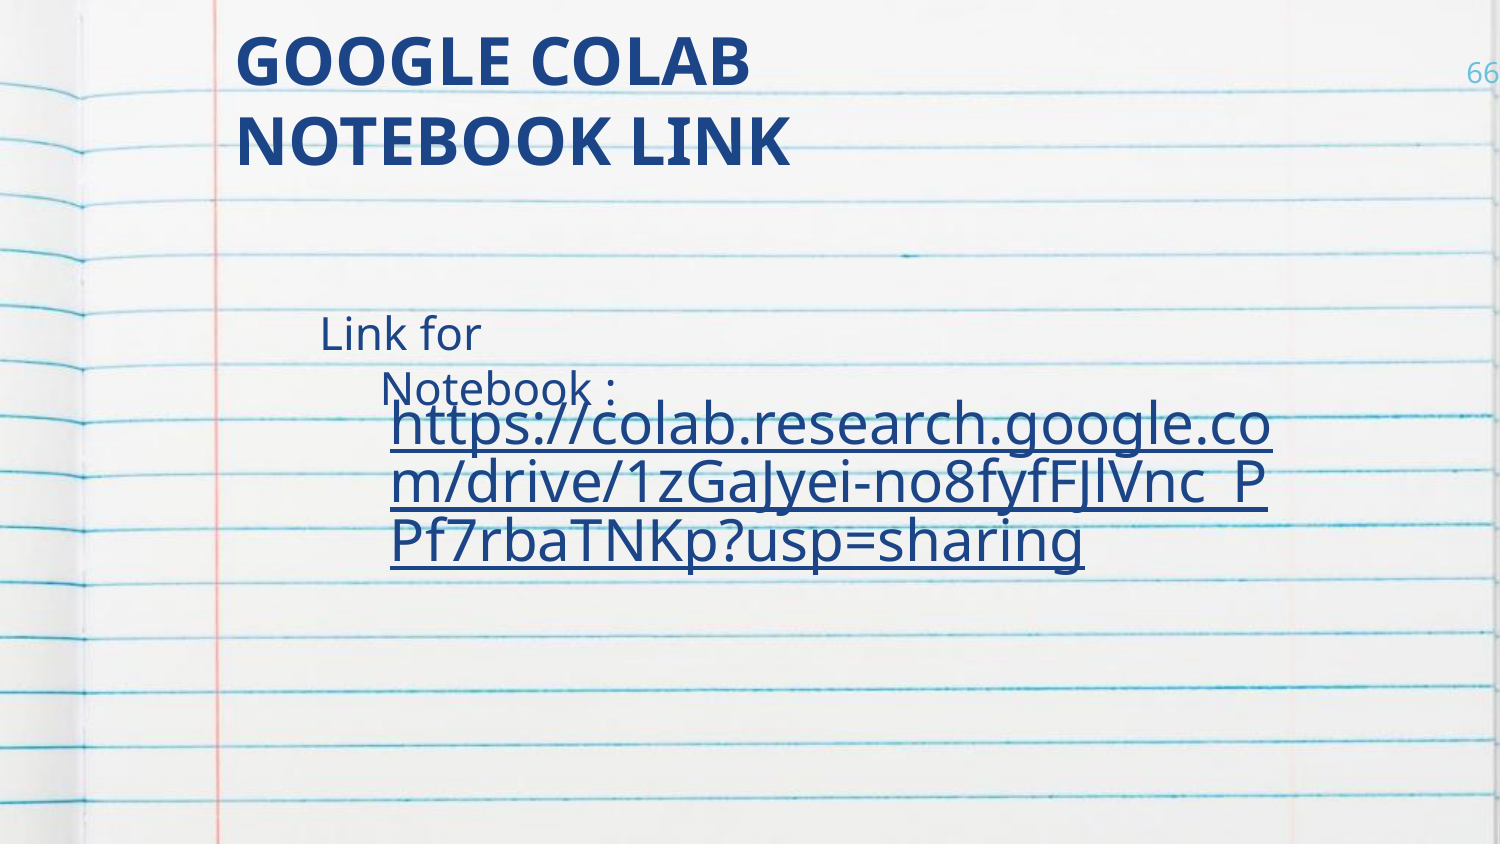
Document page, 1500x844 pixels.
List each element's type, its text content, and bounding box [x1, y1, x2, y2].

title GOOGLE COLAB NOTEBOOK LINK [234, 82, 1020, 179]
subtitle Link for Notebook : [304, 304, 622, 387]
picture [0, 0, 1500, 844]
text_box https://colab.research.google.com/drive/1zGaJyei-no8fyfFJlVnc_PPf7rbaTNKp?usp=sharing [375, 378, 1301, 473]
slide_number 66 [1409, 41, 1500, 107]
